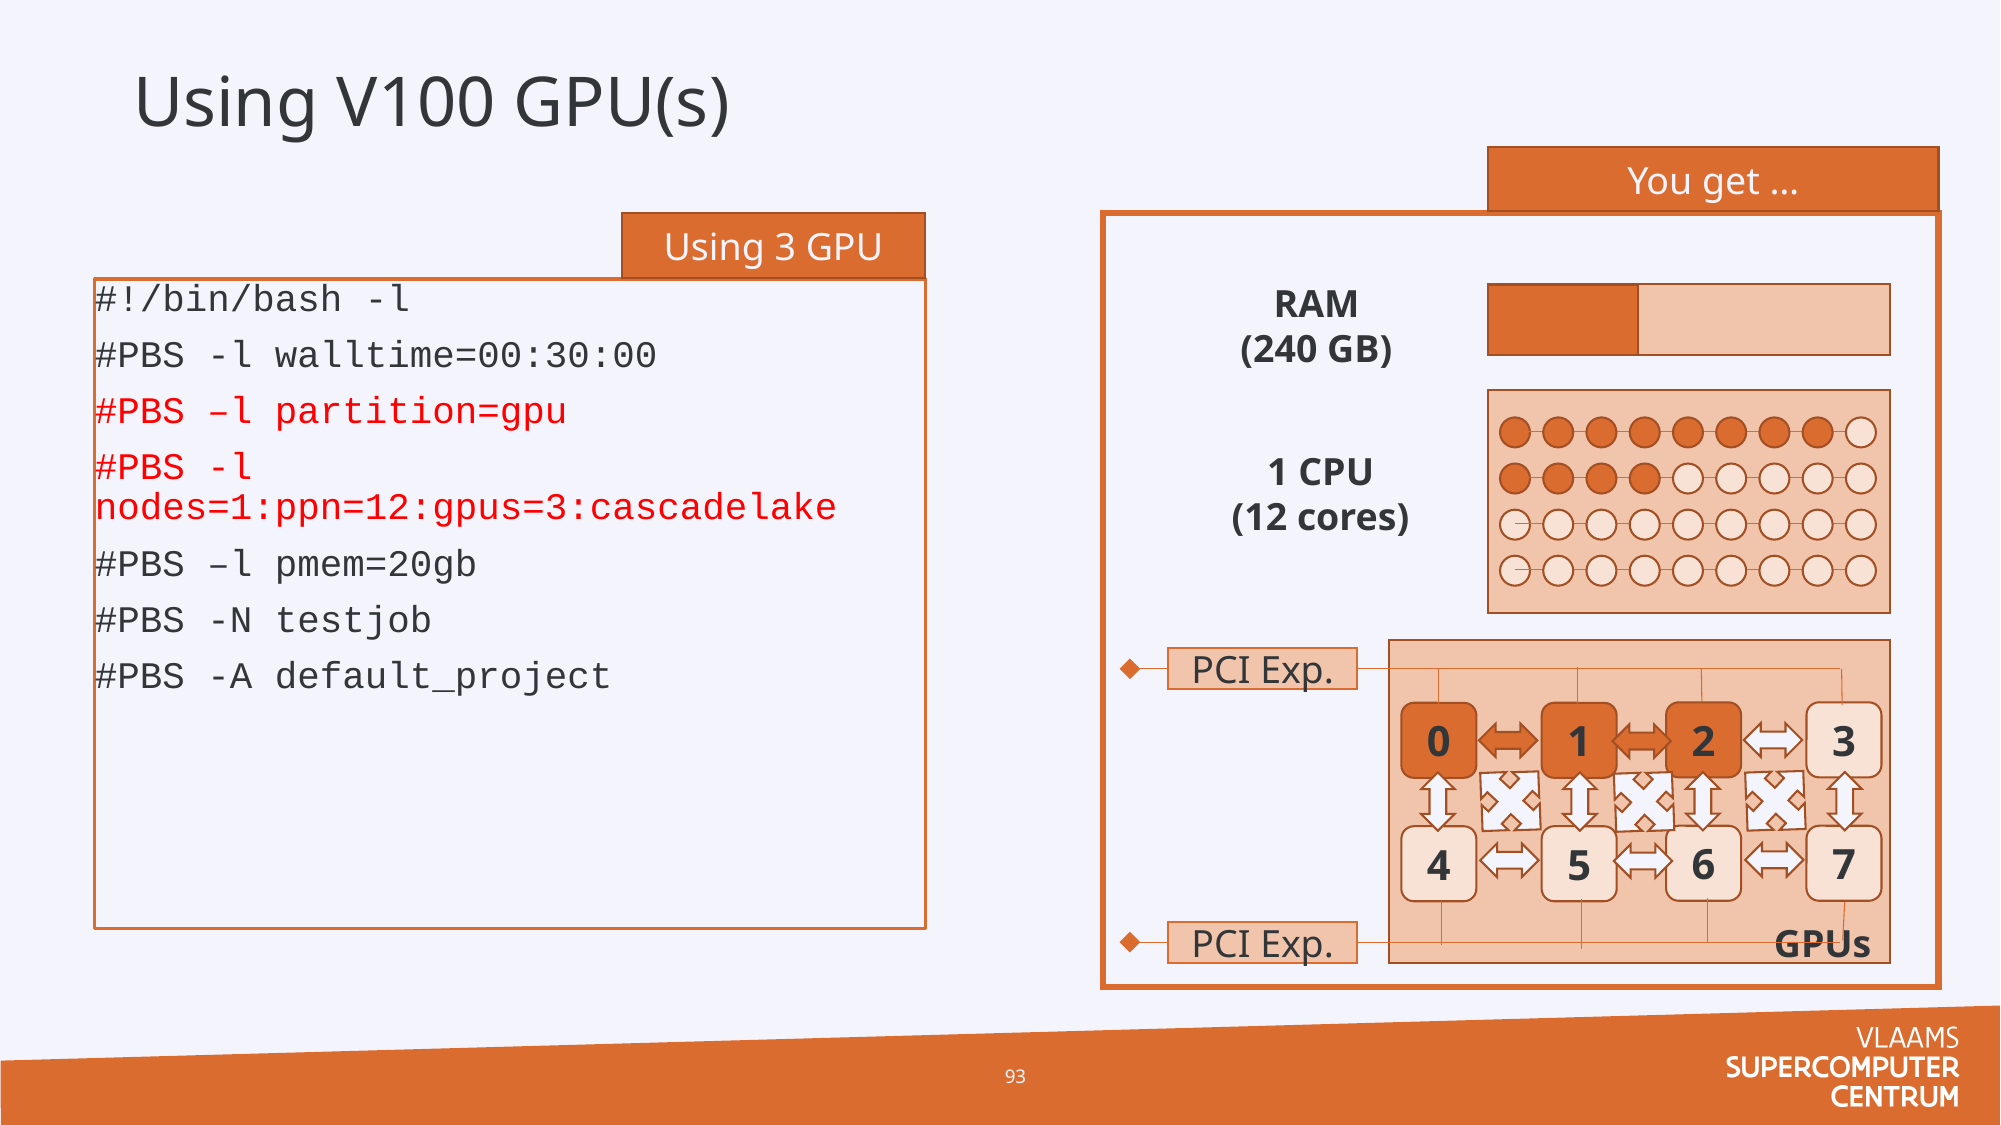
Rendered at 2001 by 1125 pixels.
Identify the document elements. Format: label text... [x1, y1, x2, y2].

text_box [1102, 147, 1939, 988]
list #!/bin/bash -l #PBS -l walltime=00:30:00 #PBS –l partition=gpu #PBS -l nodes=1:ppn=12:gpus=3:cascadelake #PBS –l pmem=20gb #PBS -N testjob #PBS -A default_project [94, 278, 926, 929]
title Using V100 GPU(s) [118, 0, 1941, 213]
picture [1725, 1021, 1960, 1117]
text_box Using 3 GPU [621, 212, 926, 279]
slide_number 93 [958, 1047, 1042, 1108]
